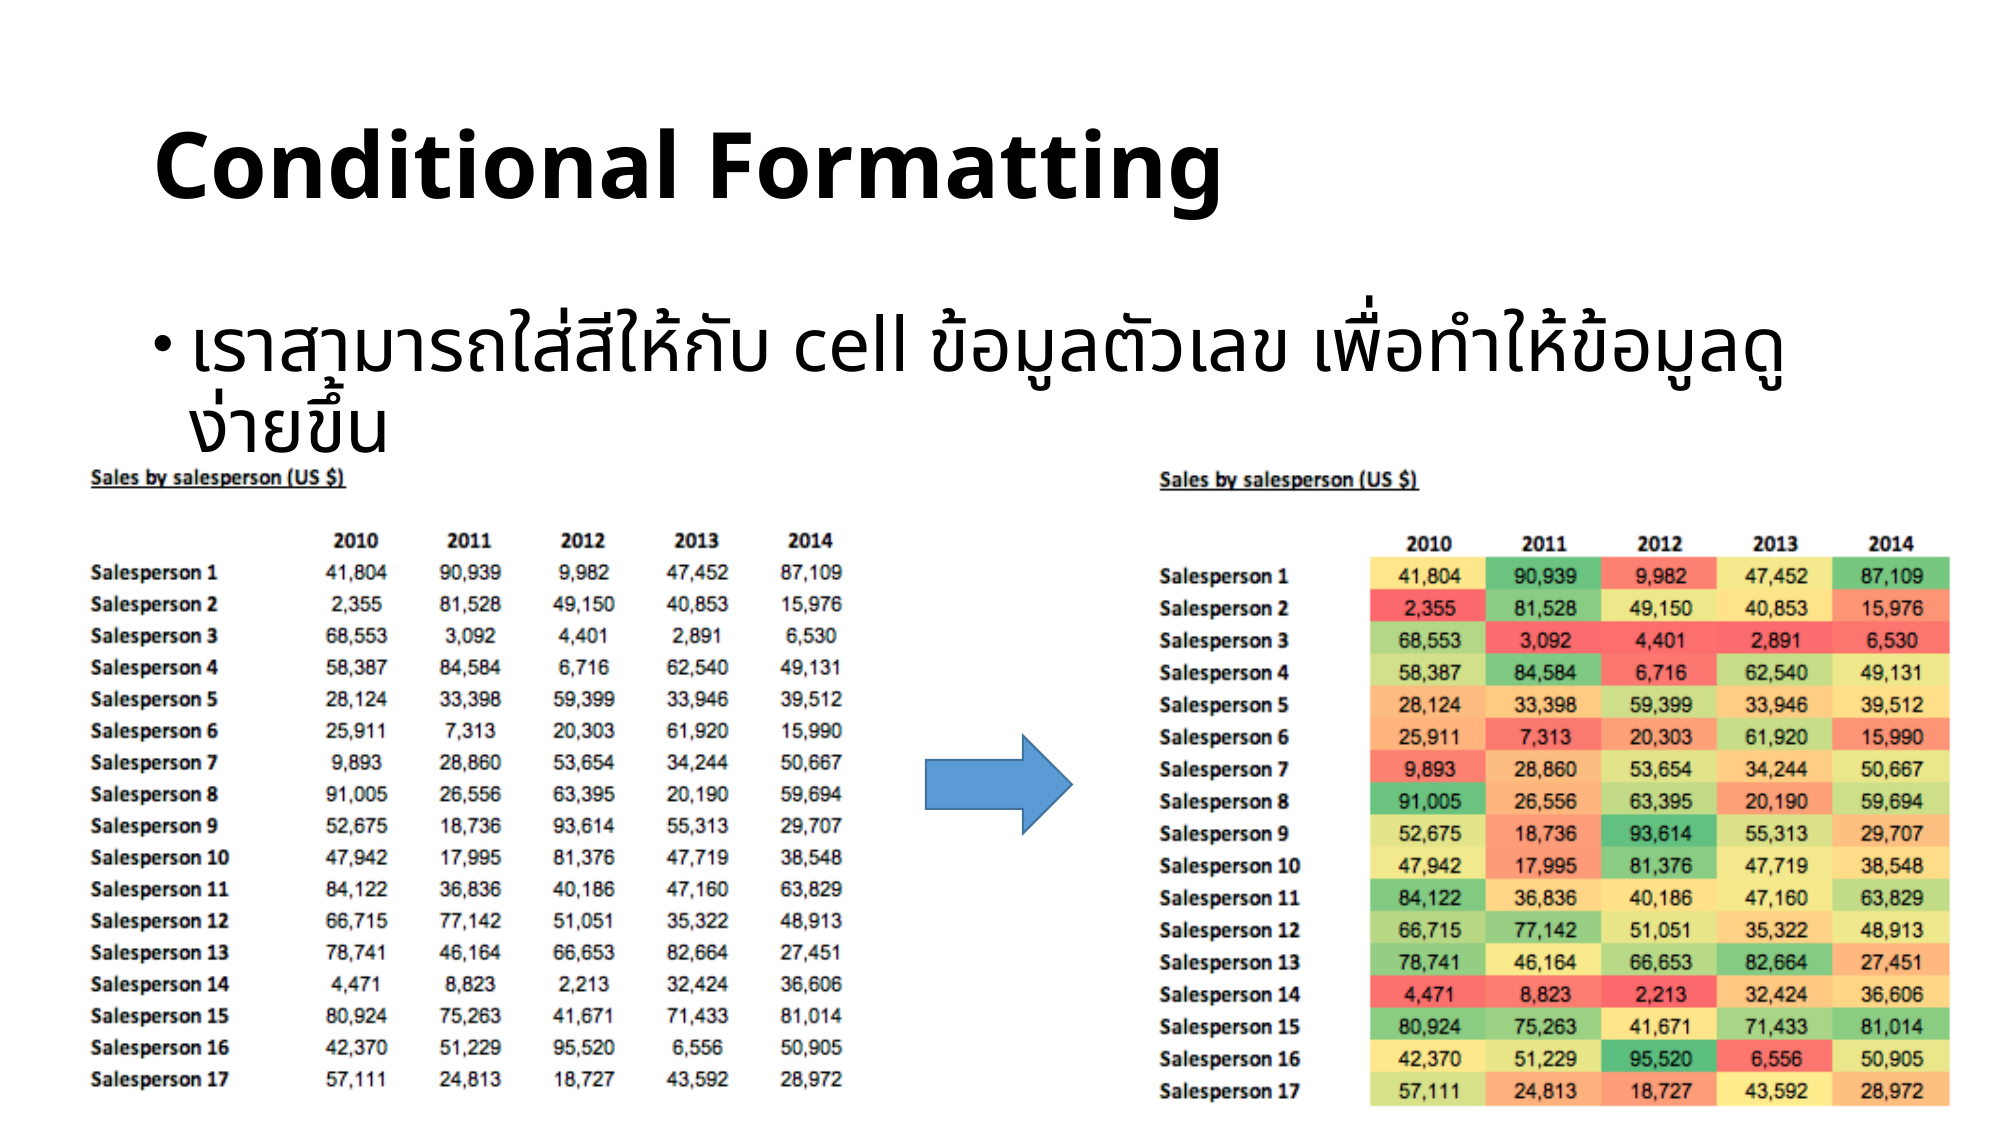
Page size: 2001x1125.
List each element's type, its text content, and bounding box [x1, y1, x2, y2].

text_box [924, 732, 1074, 836]
picture [1149, 457, 1971, 1125]
list เราสามารถใส่สีให้กับ cell ข้อมูลตัวเลข เพื่อทำให้ข้อมูลดูง่ายขึ้น [137, 299, 1863, 1014]
picture [71, 457, 874, 1111]
title Conditional Formatting [137, 59, 1863, 278]
